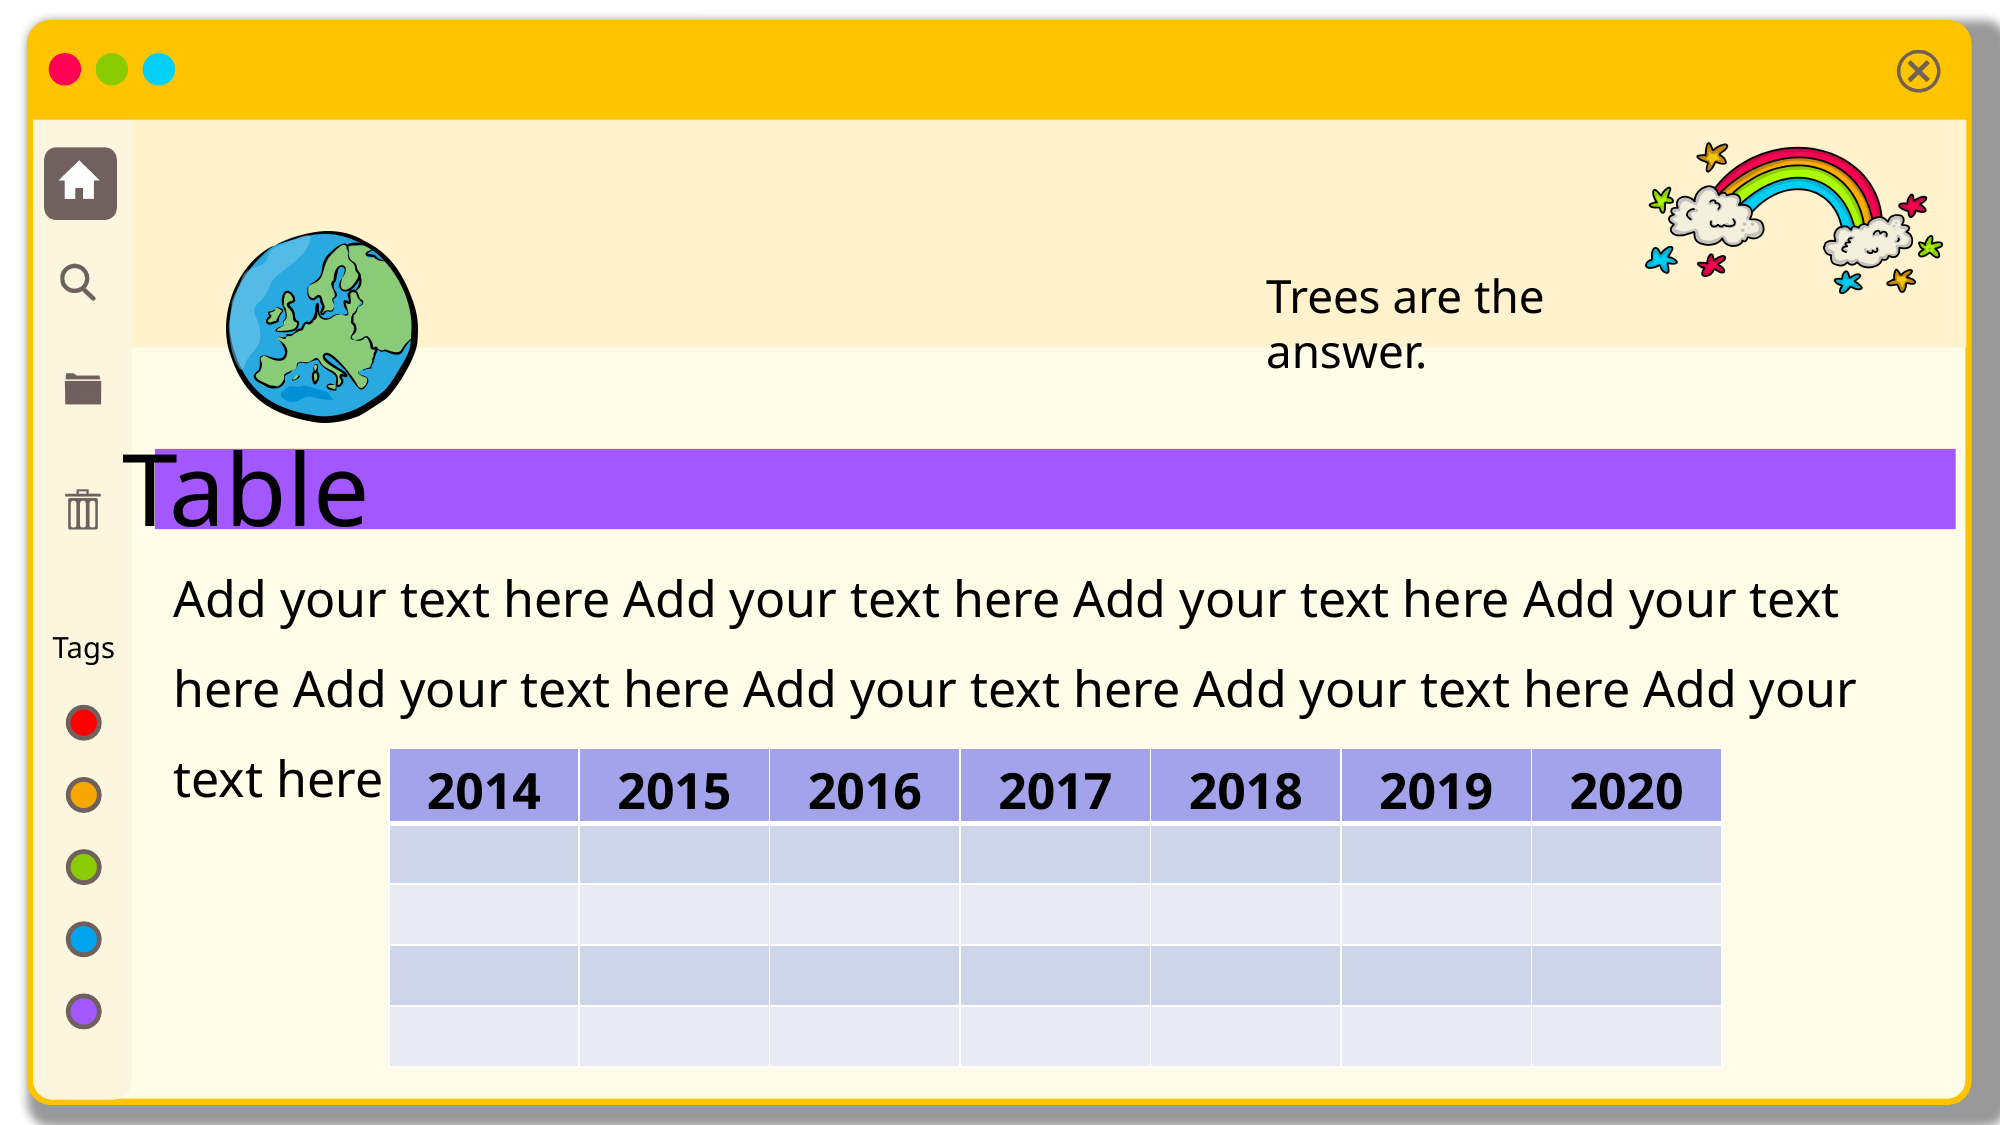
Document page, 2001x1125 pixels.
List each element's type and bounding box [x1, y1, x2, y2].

picture [1637, 133, 1956, 302]
picture [226, 231, 418, 423]
picture [58, 157, 104, 203]
text_box [29, 22, 1969, 1102]
